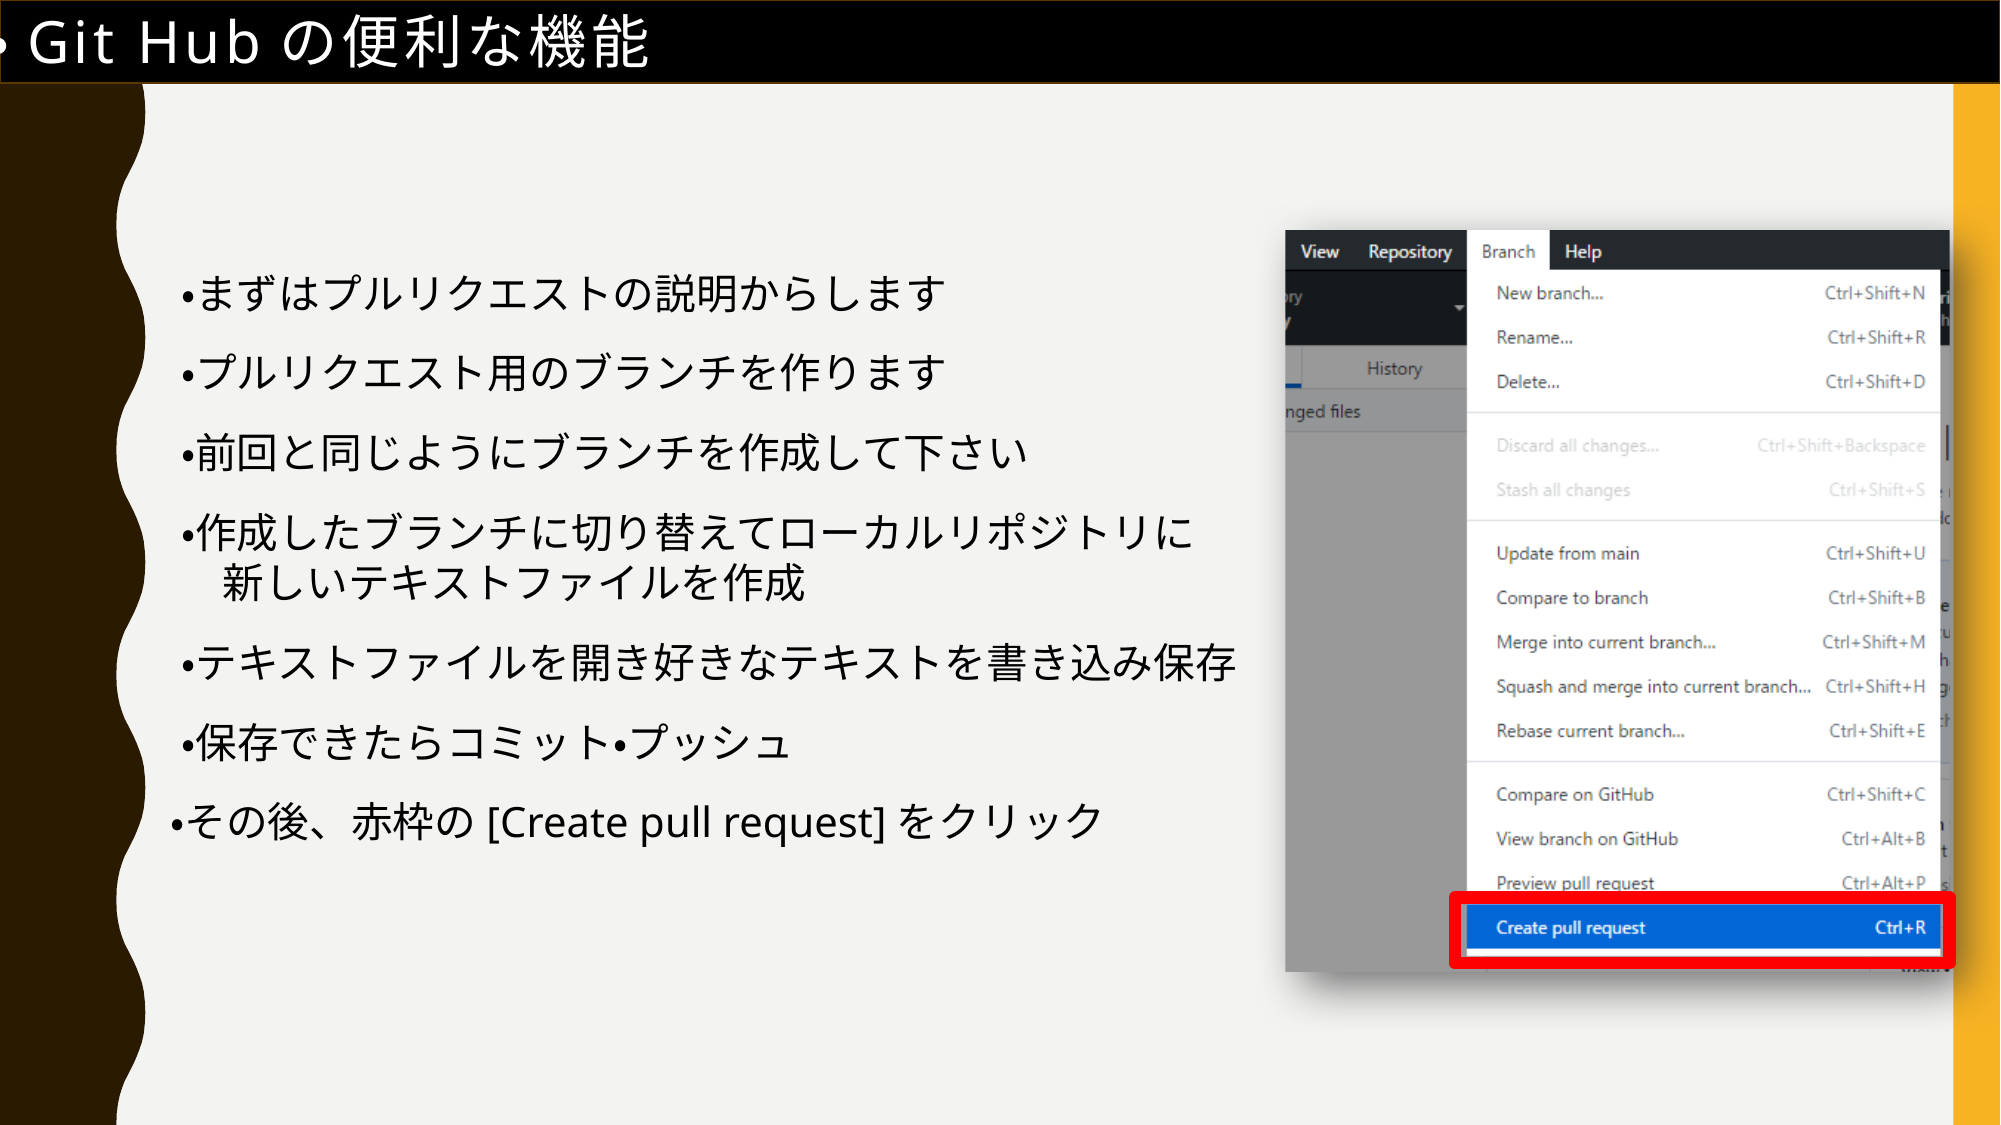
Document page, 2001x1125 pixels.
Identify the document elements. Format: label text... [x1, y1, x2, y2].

text_box ・まずはプルリクエストの説明からします [166, 260, 1270, 325]
text_box ・前回と同じようにブランチを作成して下さい [166, 419, 1268, 485]
text_box ・作成したブランチに切り替えてローカルリポジトリに 新しいテキストファイルを作成 [166, 499, 1285, 614]
text_box ・プルリクエスト用のブランチを作ります [166, 339, 1268, 405]
text_box ・テキストファイルを開き好きなテキストを書き込み保存 [166, 629, 1285, 695]
text_box ・保存できたらコミット・プッシュ [166, 709, 1285, 774]
picture [1285, 230, 1950, 972]
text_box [0, 0, 2000, 104]
text_box ・その後、赤枠の[Create pull request]をクリック [155, 788, 1274, 854]
